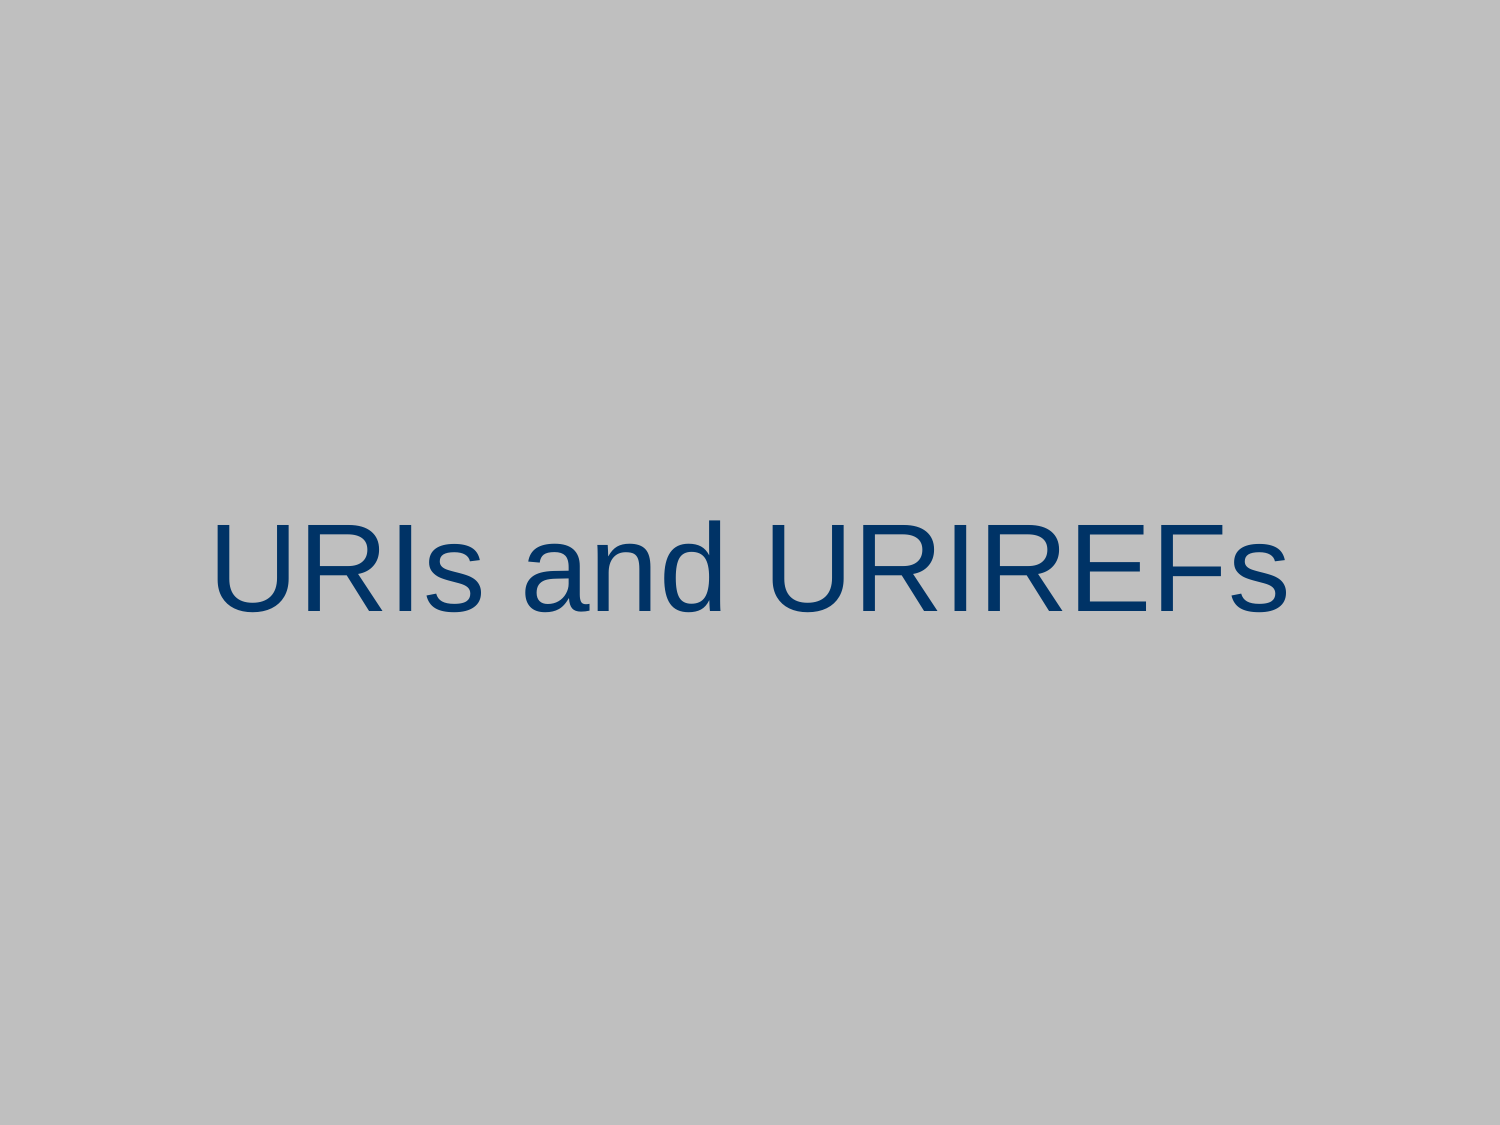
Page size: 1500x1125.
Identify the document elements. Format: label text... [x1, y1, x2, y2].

text_box URIs and URIREFs [193, 479, 1307, 644]
